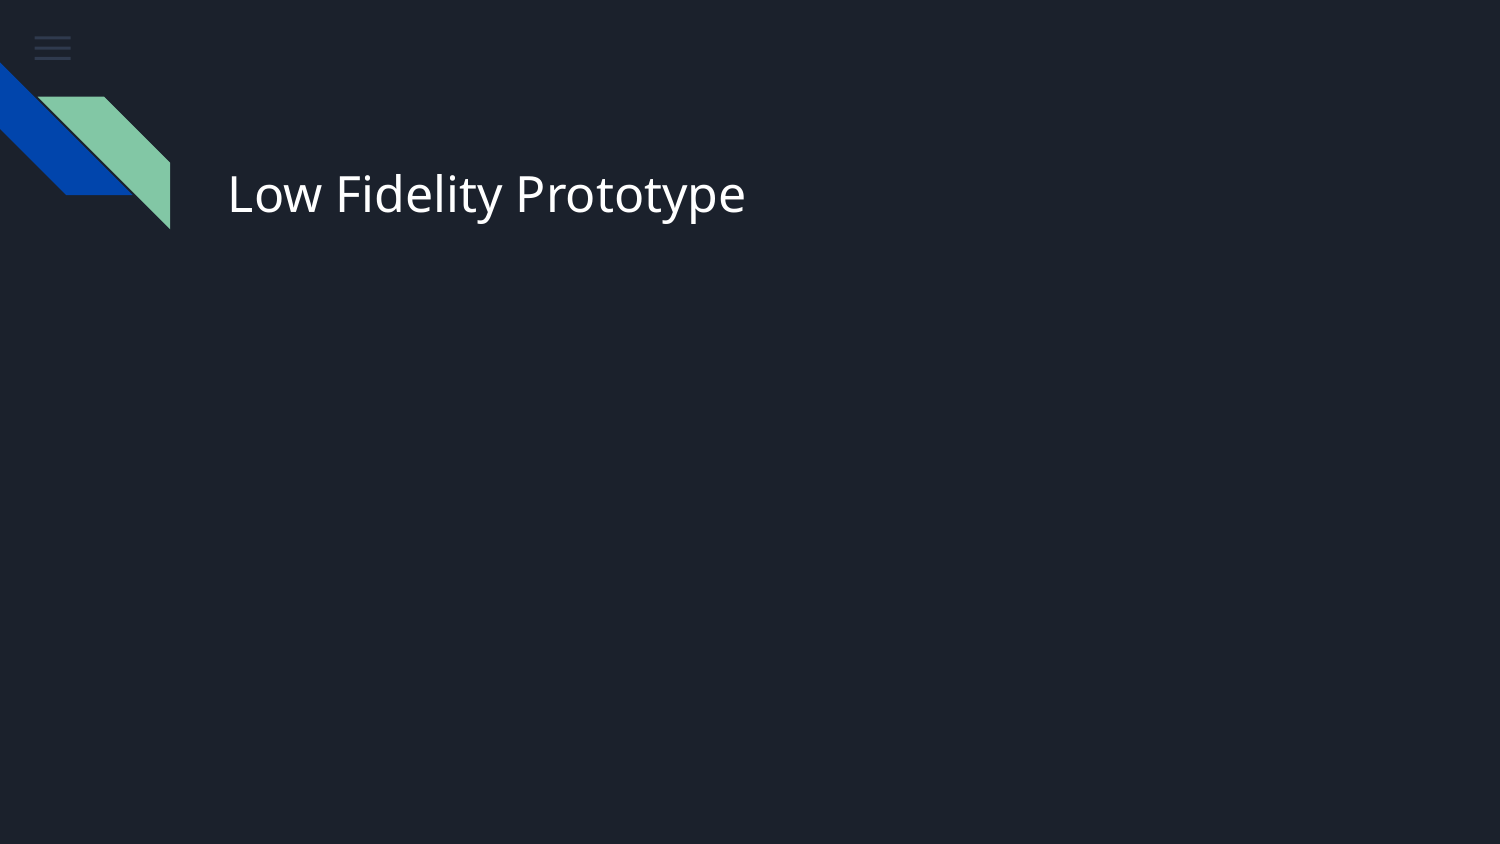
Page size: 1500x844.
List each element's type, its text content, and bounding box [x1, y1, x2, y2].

title Low Fidelity Prototype [212, 138, 1134, 237]
